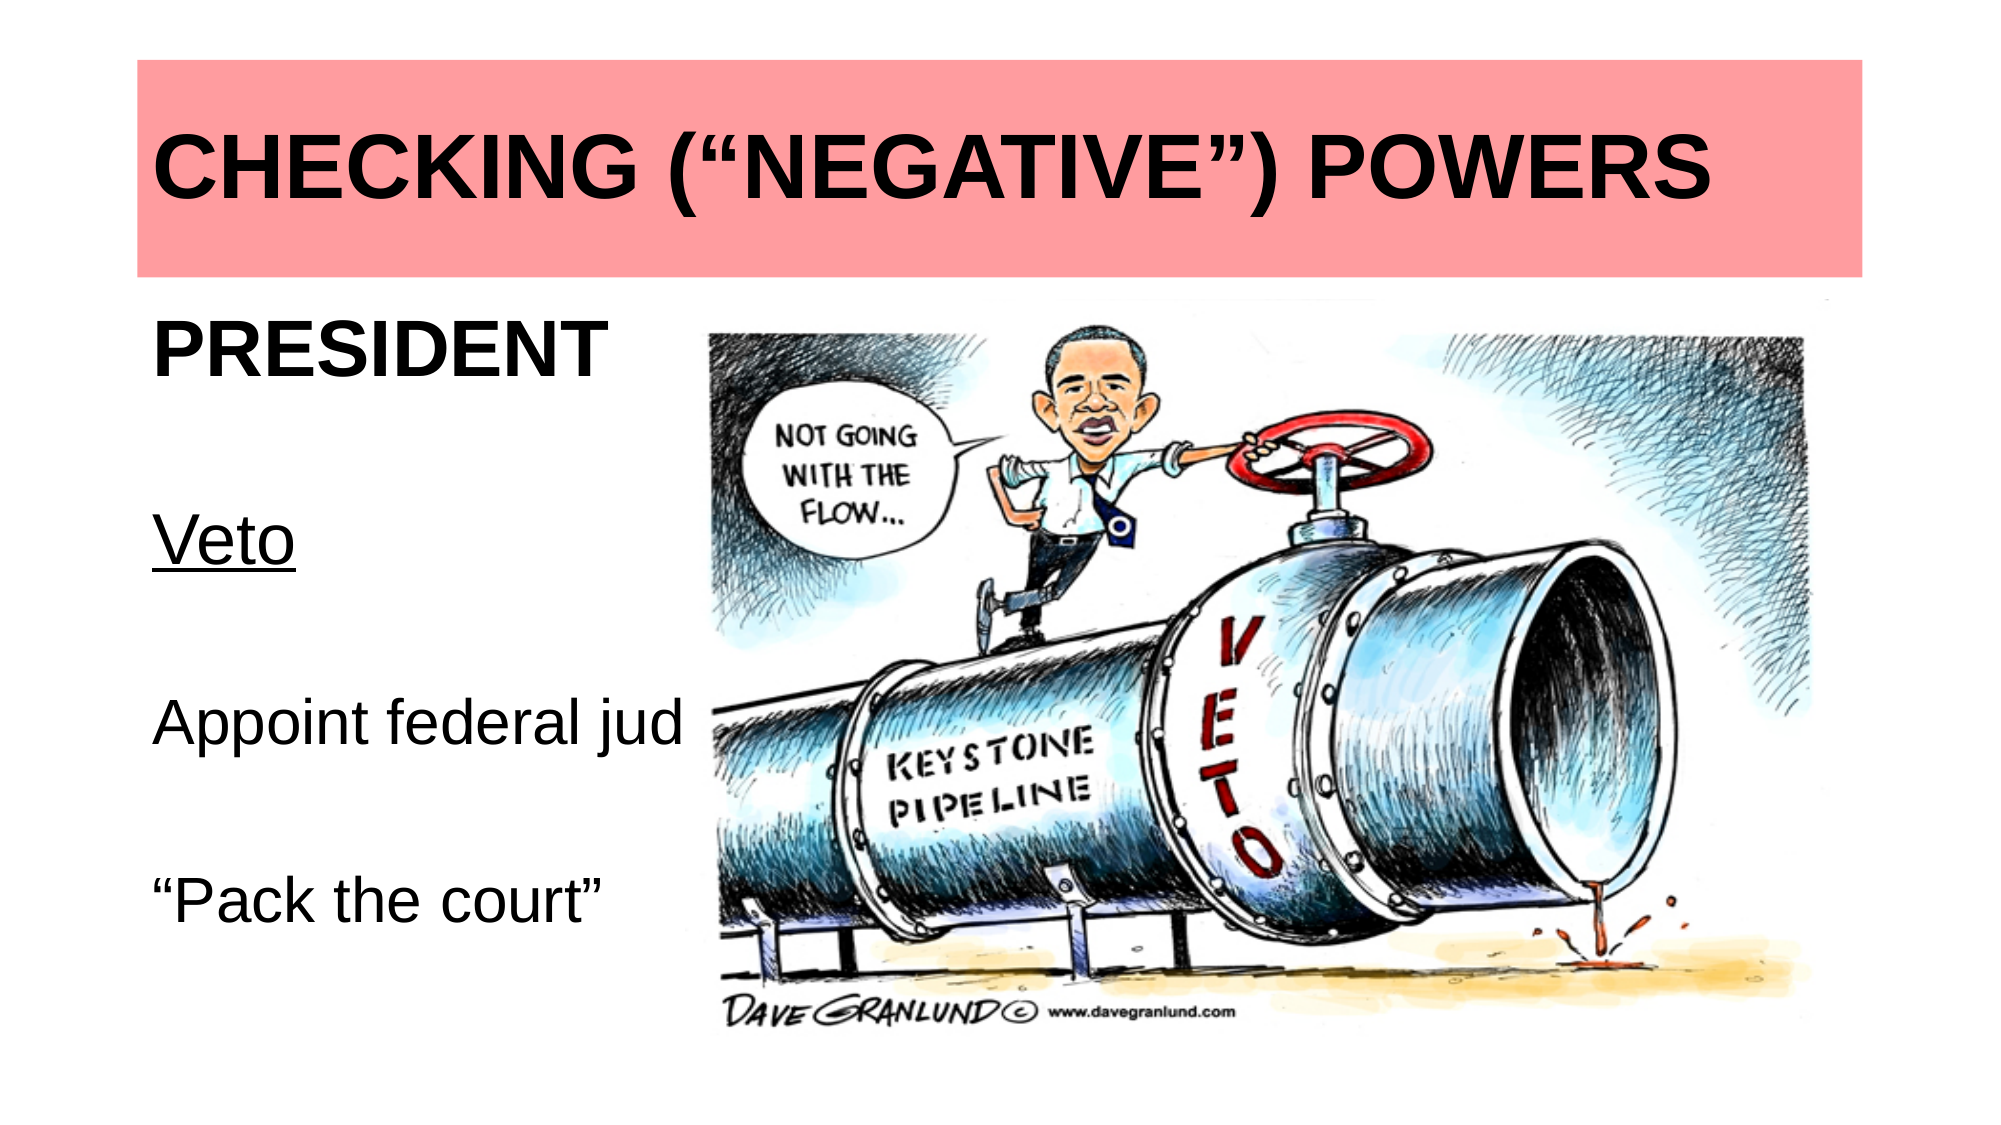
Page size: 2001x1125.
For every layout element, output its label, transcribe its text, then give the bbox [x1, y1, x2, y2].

list President Veto Appoint federal judges “Pack the court” [137, 299, 685, 1014]
picture [685, 299, 1831, 1065]
title Checking (“negative”) Powers [137, 59, 1863, 278]
